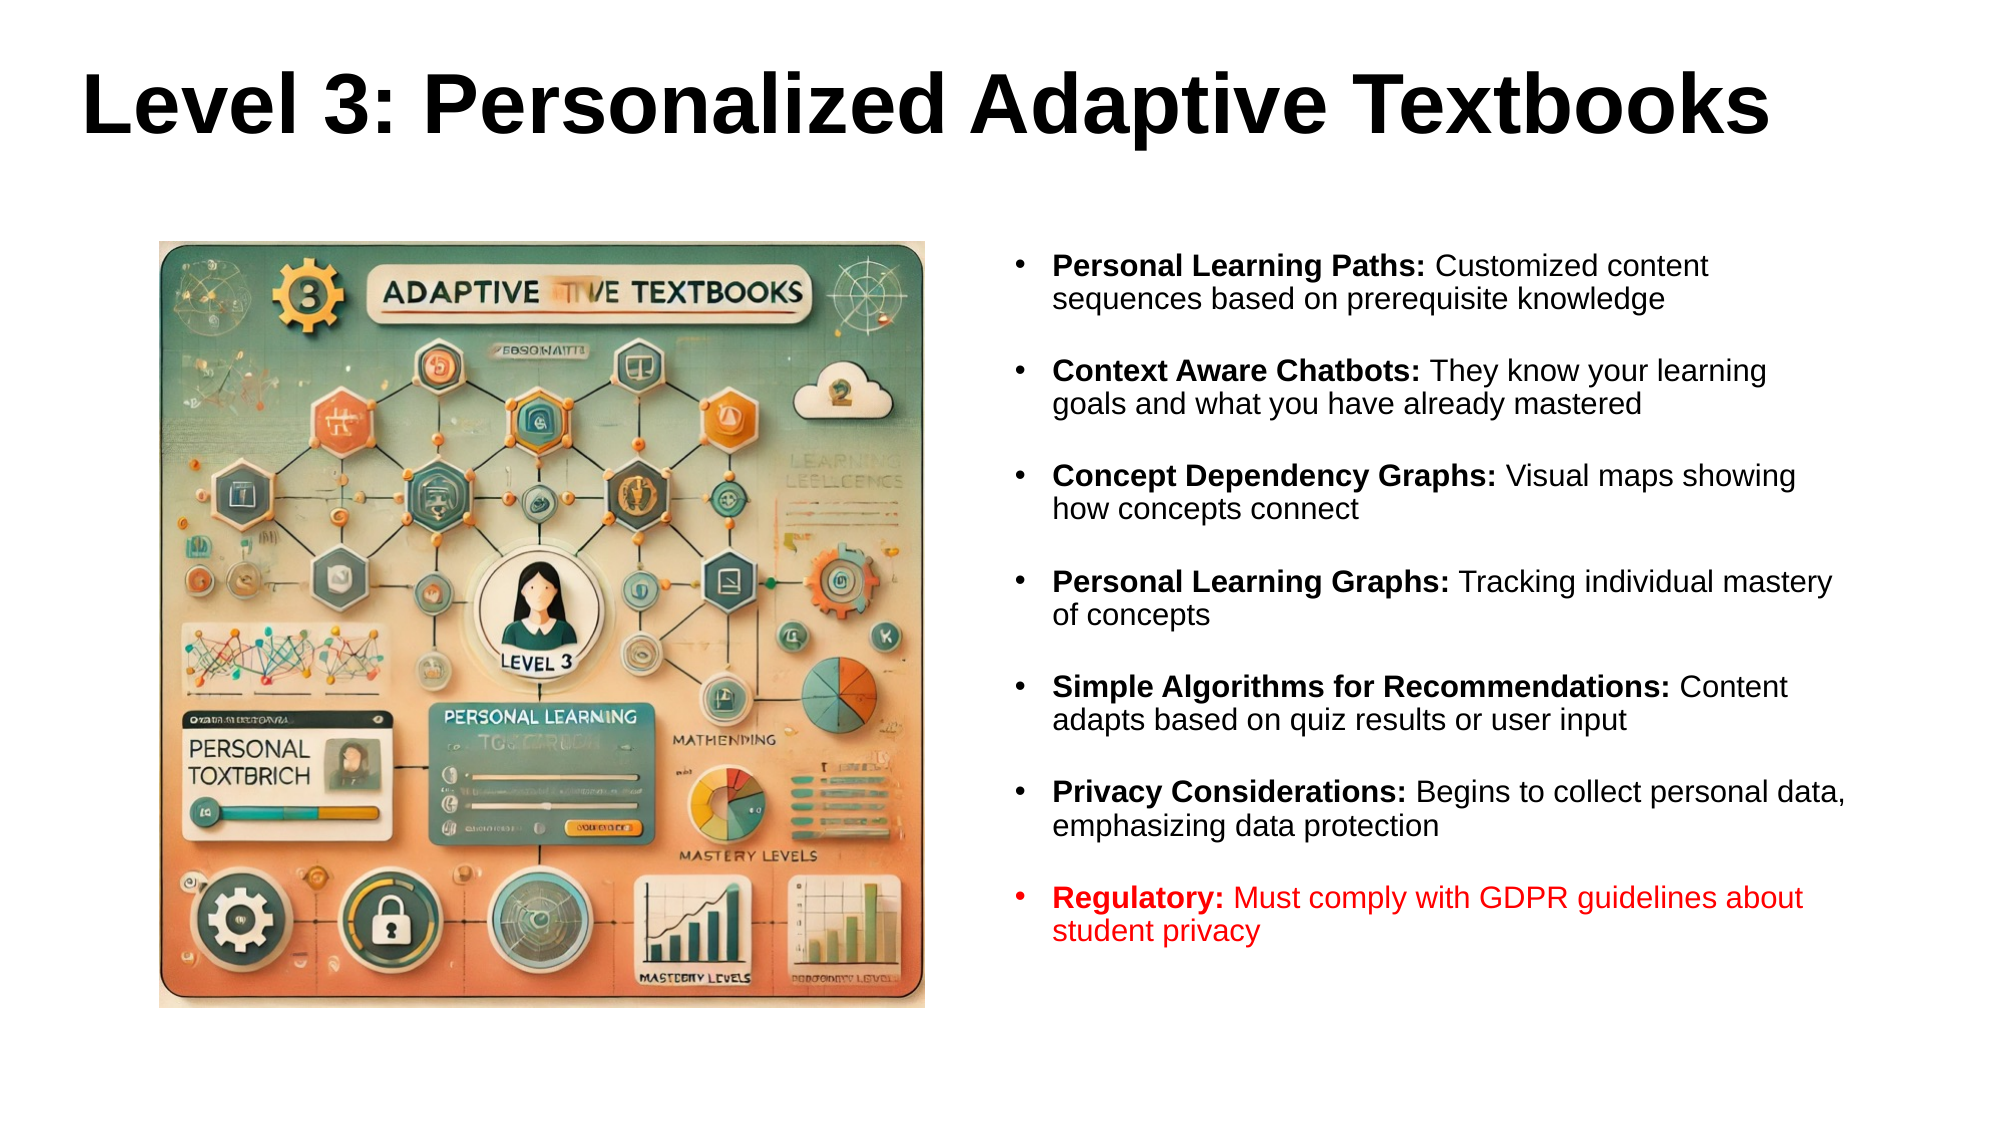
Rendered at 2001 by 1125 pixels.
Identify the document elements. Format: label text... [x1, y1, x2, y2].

title Level 3: Personalized Adaptive Textbooks [66, 51, 1792, 161]
list Personal Learning Paths: Customized content sequences based on prerequisite knowledge Context Aware Chatbots: They know your learning goals and what you have already mastered Concept Dependency Graphs: Visual maps showing how concepts connect Personal Learning Graphs: Tracking individual mastery of concepts Simple Algorithms for Recommendations: Content adapts based on quiz results or user input Privacy Considerations: Begins to collect personal data, emphasizing data protection Regulatory: Must comply with GDPR guidelines about student privacy [999, 241, 1863, 956]
picture [158, 241, 926, 1008]
